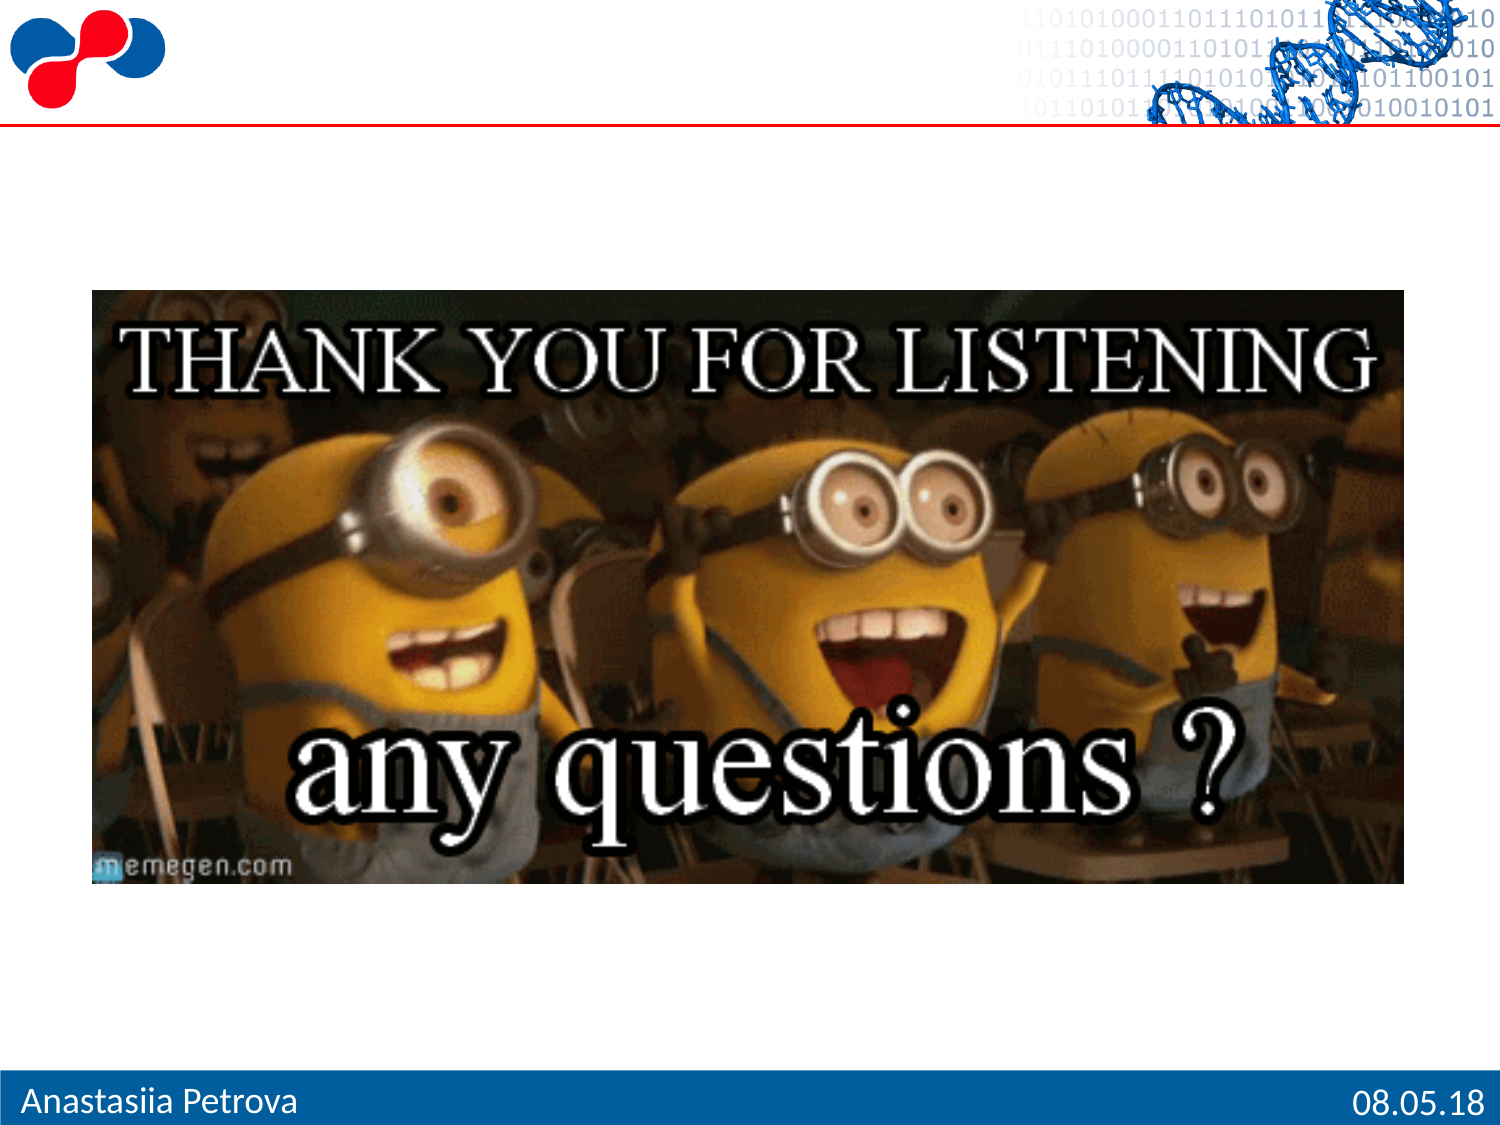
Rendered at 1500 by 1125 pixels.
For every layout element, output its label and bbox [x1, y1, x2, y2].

picture [92, 290, 1404, 884]
picture [0, 8, 175, 110]
picture [986, 0, 1500, 124]
